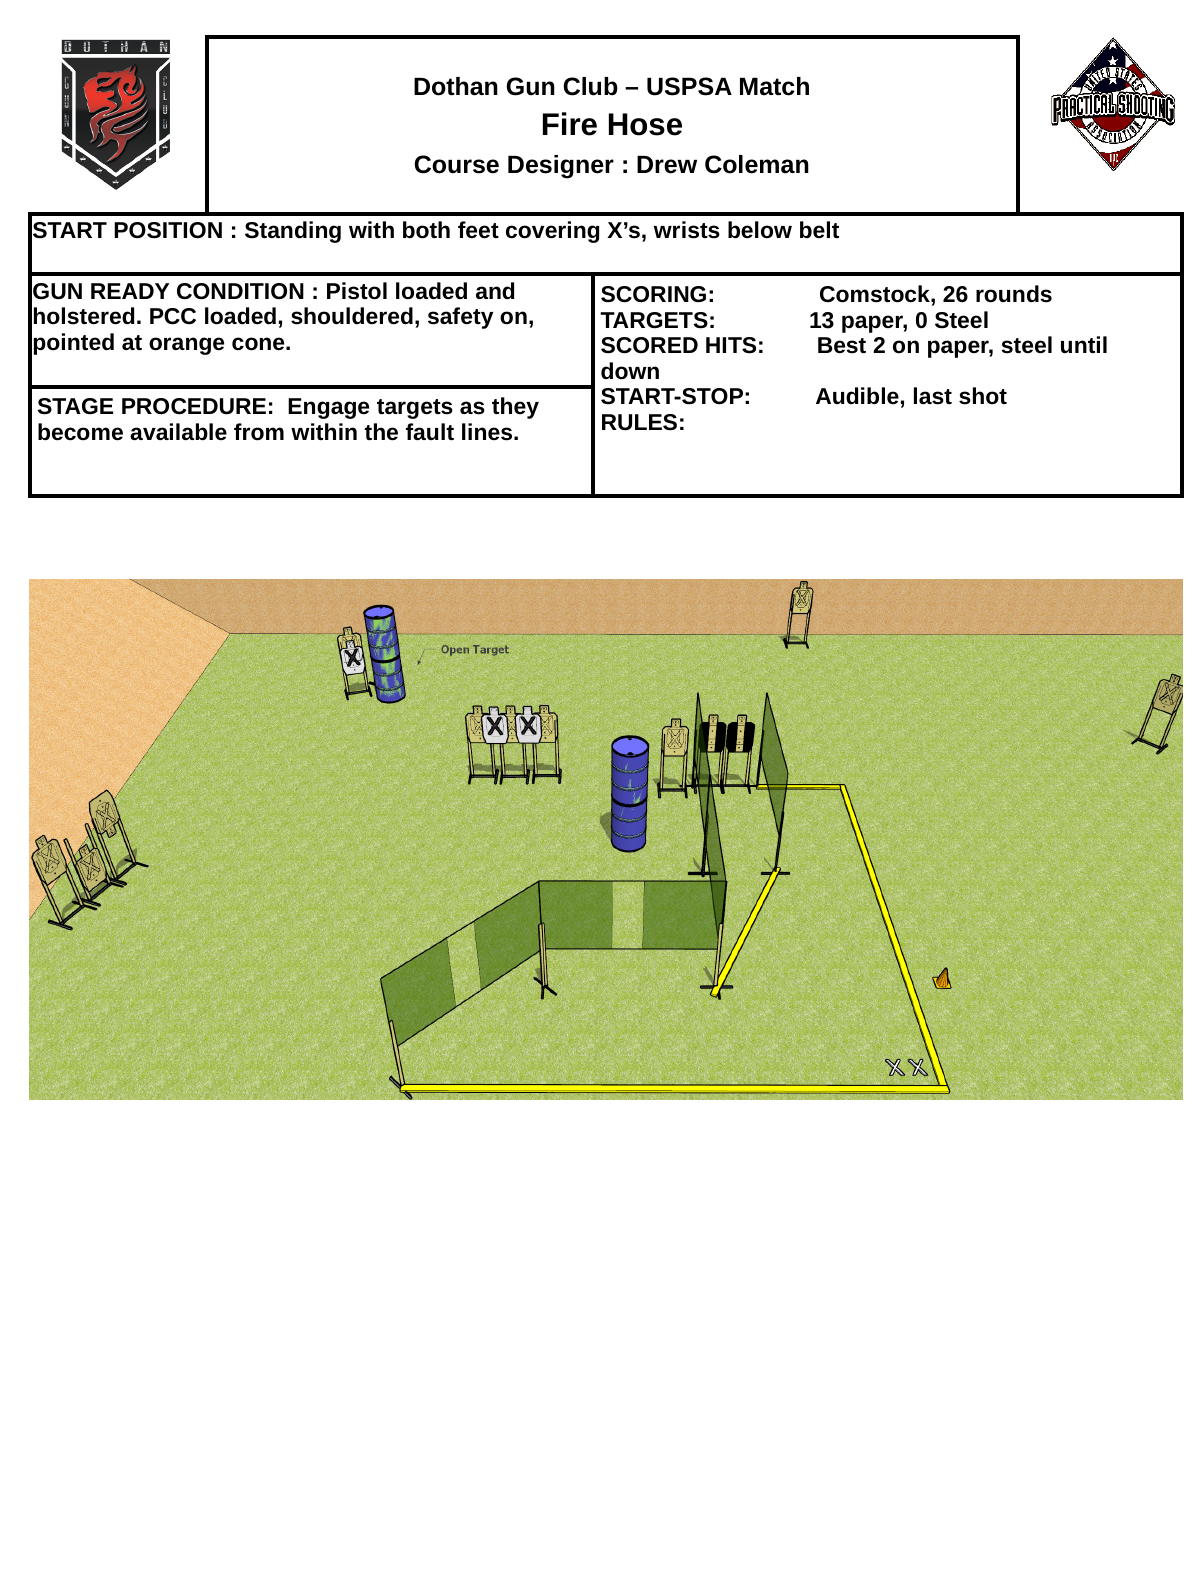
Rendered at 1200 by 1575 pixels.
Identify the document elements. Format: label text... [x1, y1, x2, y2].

table_header Dothan Gun Club – USPSA Match Fire Hose Course Designer : Drew Coleman [209, 39, 1016, 212]
picture [58, 36, 173, 193]
table_cell SCORING: Comstock, 26 rounds TARGETS: 13 paper, 0 Steel SCORED HITS: Best 2 on paper, steel until down START-STOP: Audible, last shot RULES: [595, 276, 1180, 494]
table_cell GUN READY CONDITION : Pistol loaded and holstered. PCC loaded, shouldered, safety on, pointed at orange cone. [32, 276, 591, 385]
picture [1044, 36, 1183, 175]
table_header [30, 37, 205, 212]
table_cell START POSITION : Standing with both feet covering X’s, wrists below belt [32, 216, 1180, 272]
table_header [1020, 37, 1182, 212]
picture [29, 579, 1183, 1100]
table_cell STAGE PROCEDURE: Engage targets as they become available from within the fault lines. [32, 389, 591, 494]
